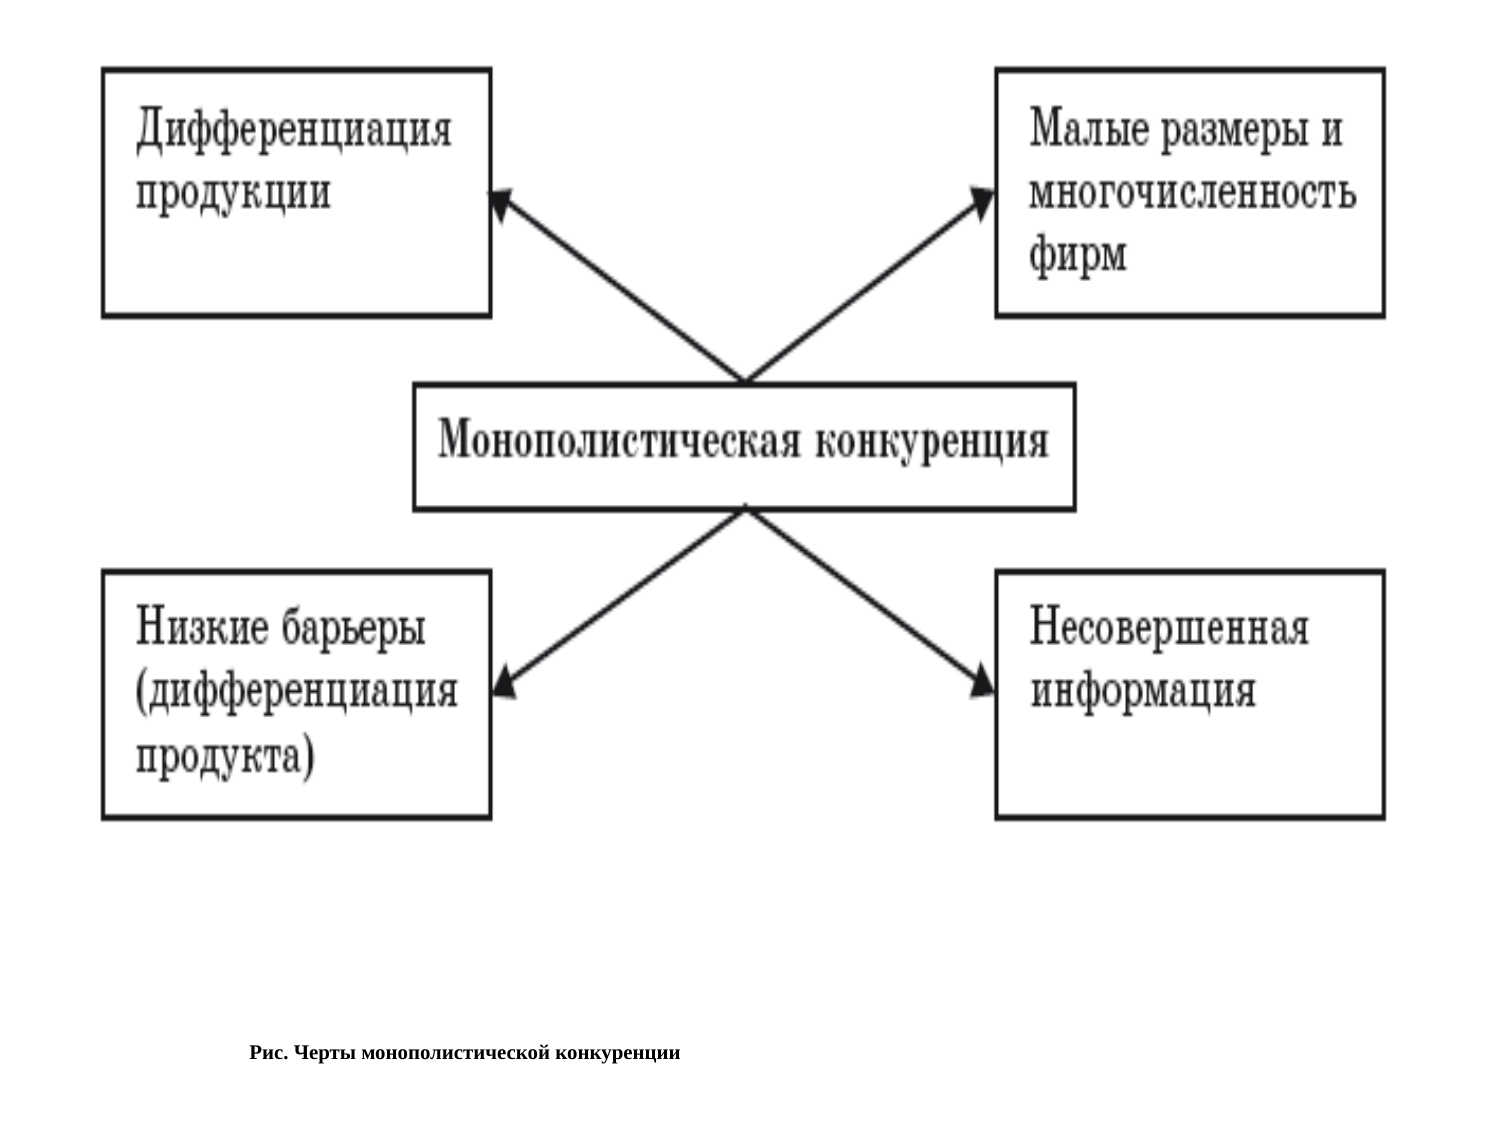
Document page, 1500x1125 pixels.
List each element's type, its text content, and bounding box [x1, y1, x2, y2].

text_box Рис. Черты монополистической конкуренции [234, 1031, 1442, 1072]
picture [93, 58, 1395, 833]
